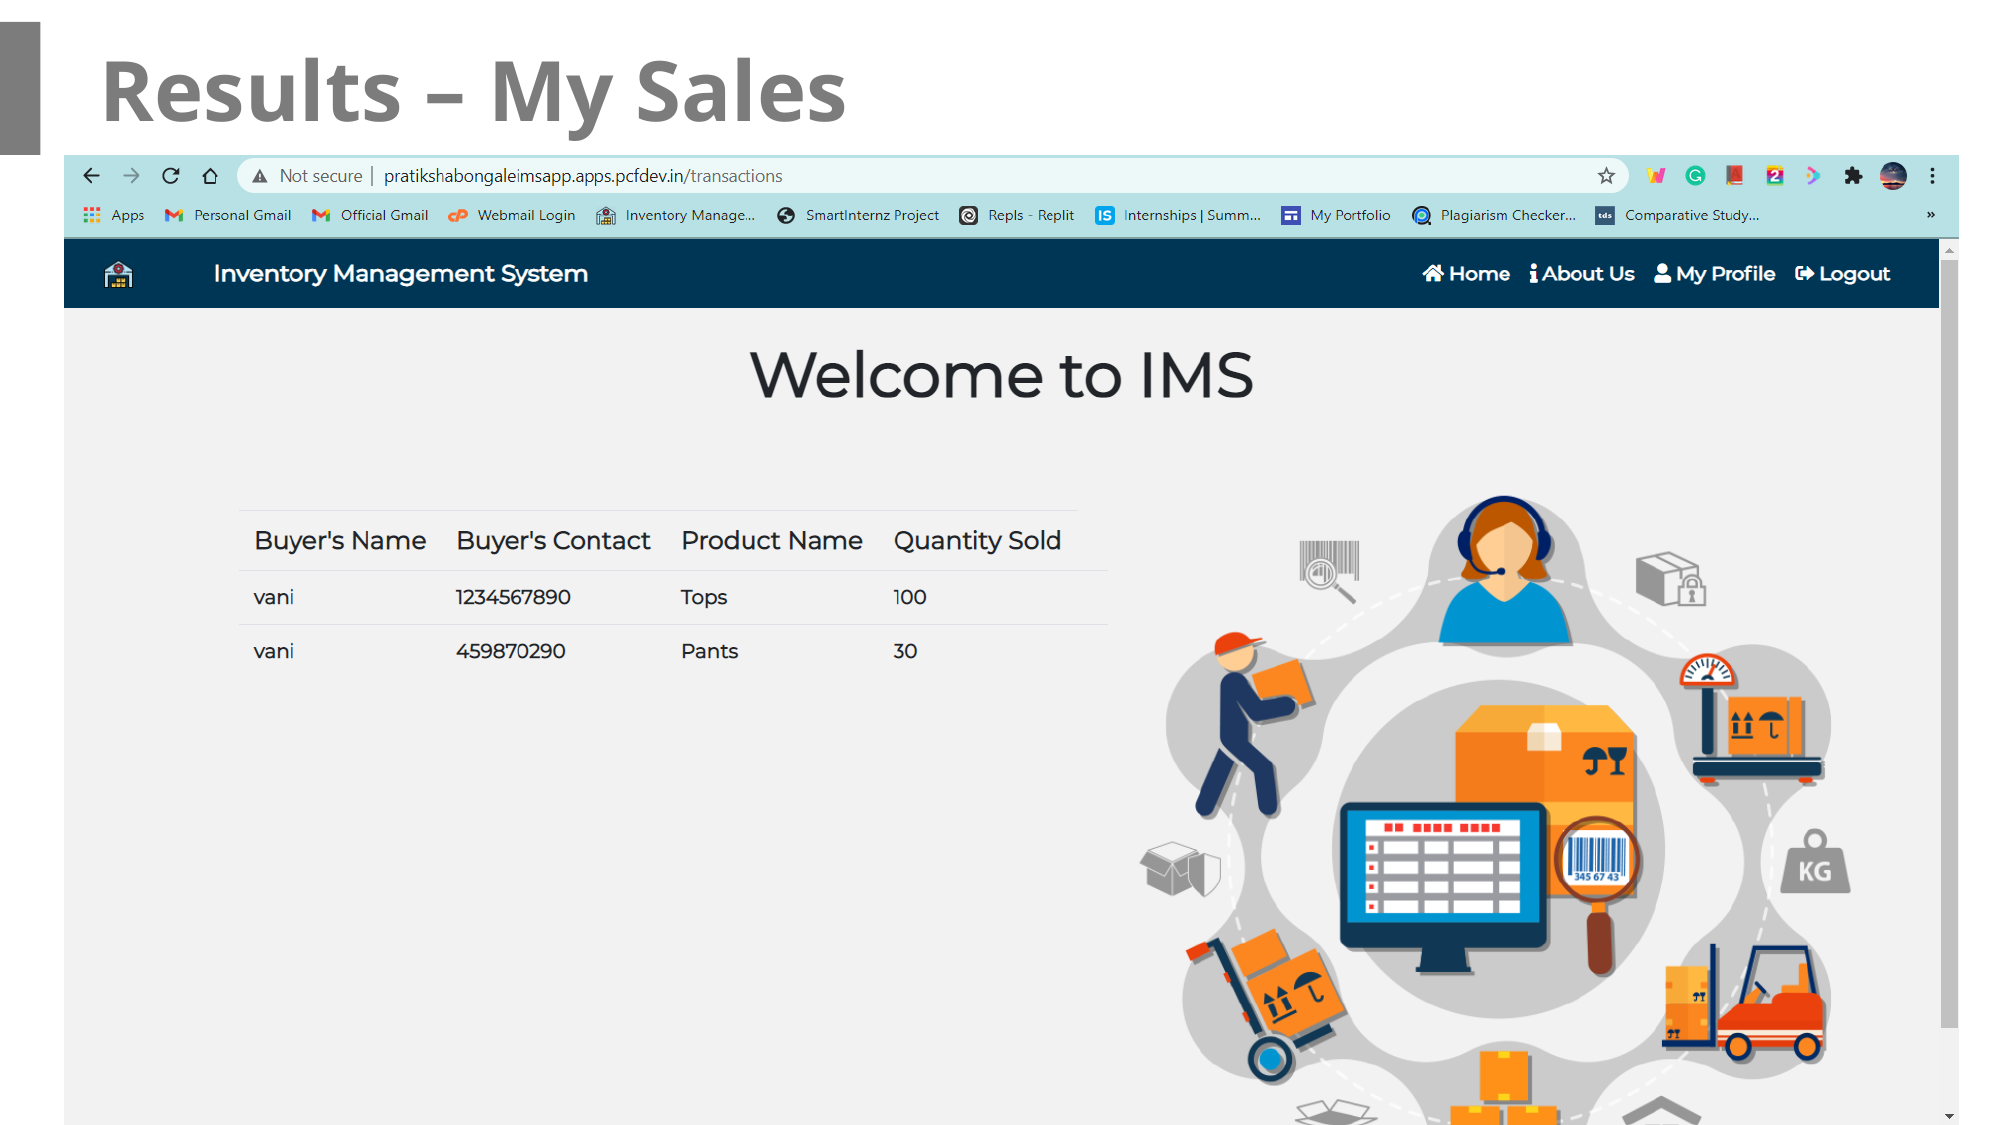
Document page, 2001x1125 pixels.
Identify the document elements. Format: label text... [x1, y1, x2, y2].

text_box Results – My Sales [84, 30, 864, 146]
picture [64, 155, 1959, 1125]
text_box [0, 21, 41, 156]
